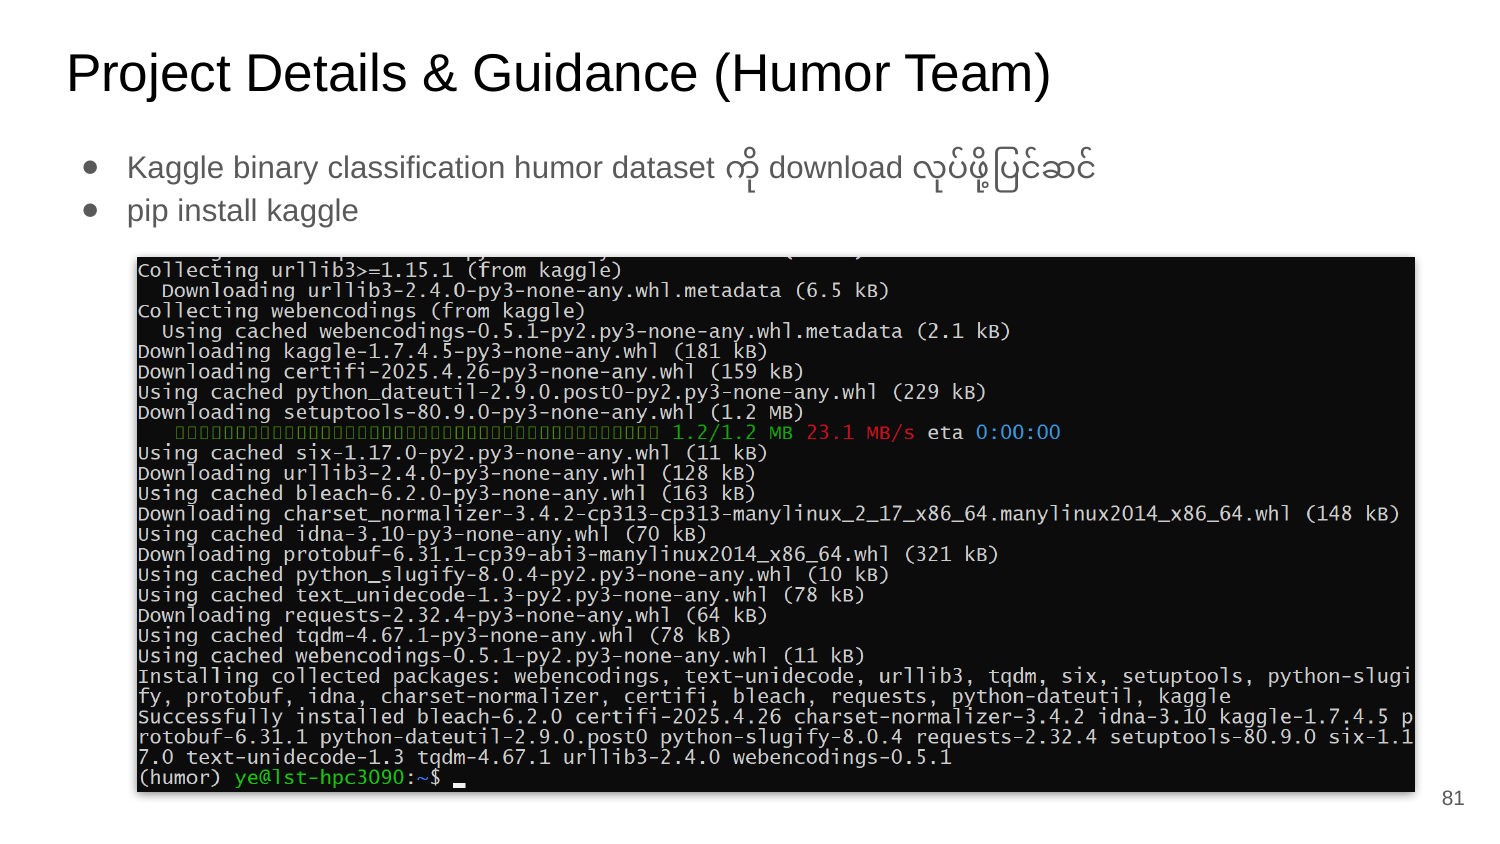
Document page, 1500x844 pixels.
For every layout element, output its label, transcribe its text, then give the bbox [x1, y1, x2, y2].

picture [137, 257, 1415, 792]
slide_number ‹#› [1389, 764, 1480, 830]
list Kaggle binary classification humor dataset ကို download လုပ်ဖို့ပြင်ဆင် pip install kaggle [51, 126, 1449, 246]
title Project Details & Guidance (Humor Team) [51, 23, 1449, 117]
